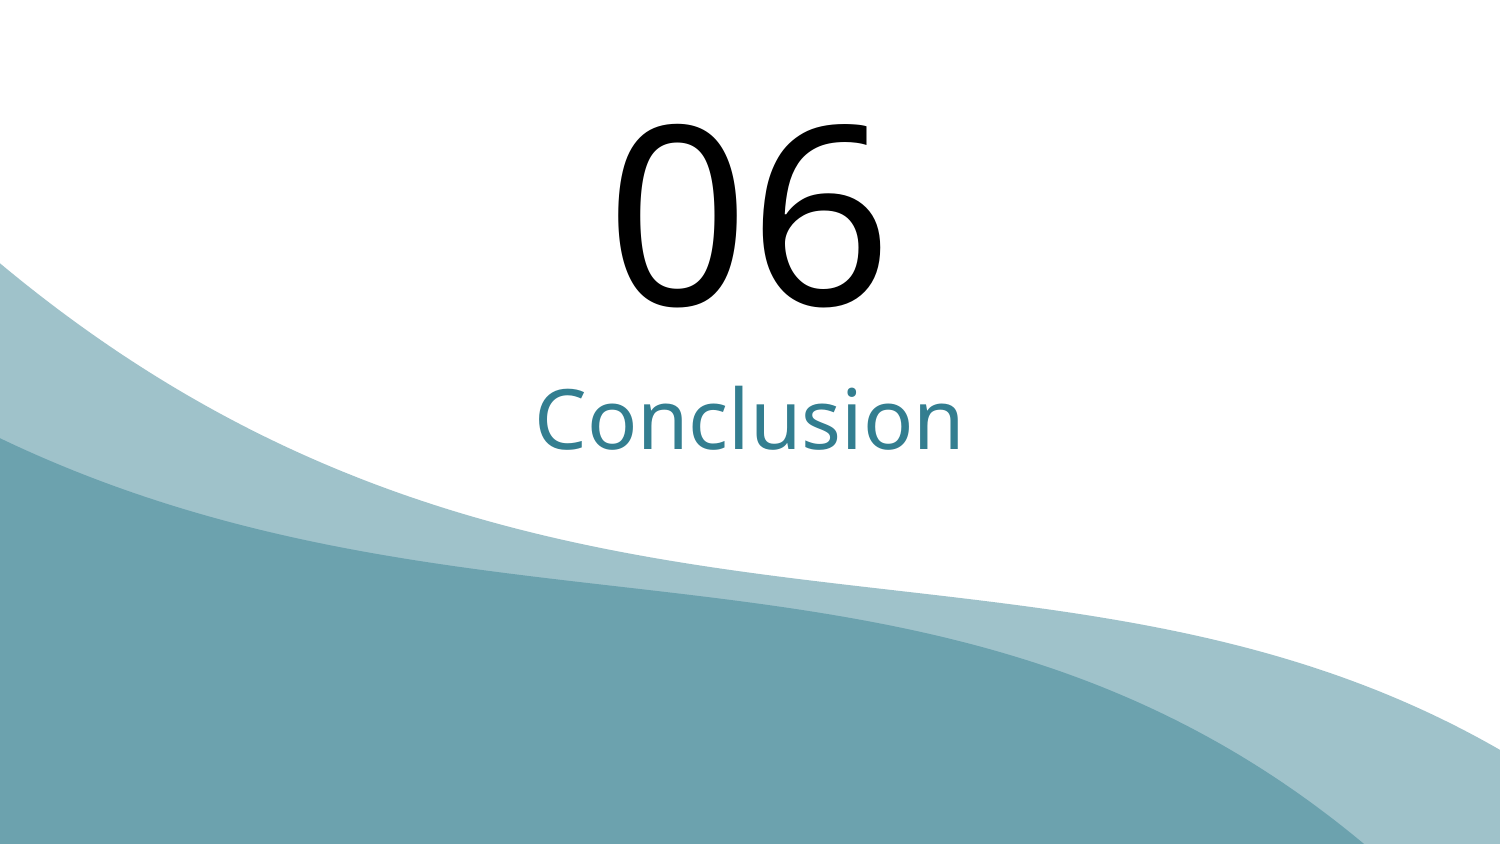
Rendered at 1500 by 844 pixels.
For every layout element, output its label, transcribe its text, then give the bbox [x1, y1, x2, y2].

title Conclusion [406, 371, 1094, 520]
title 06 [406, 48, 1094, 371]
